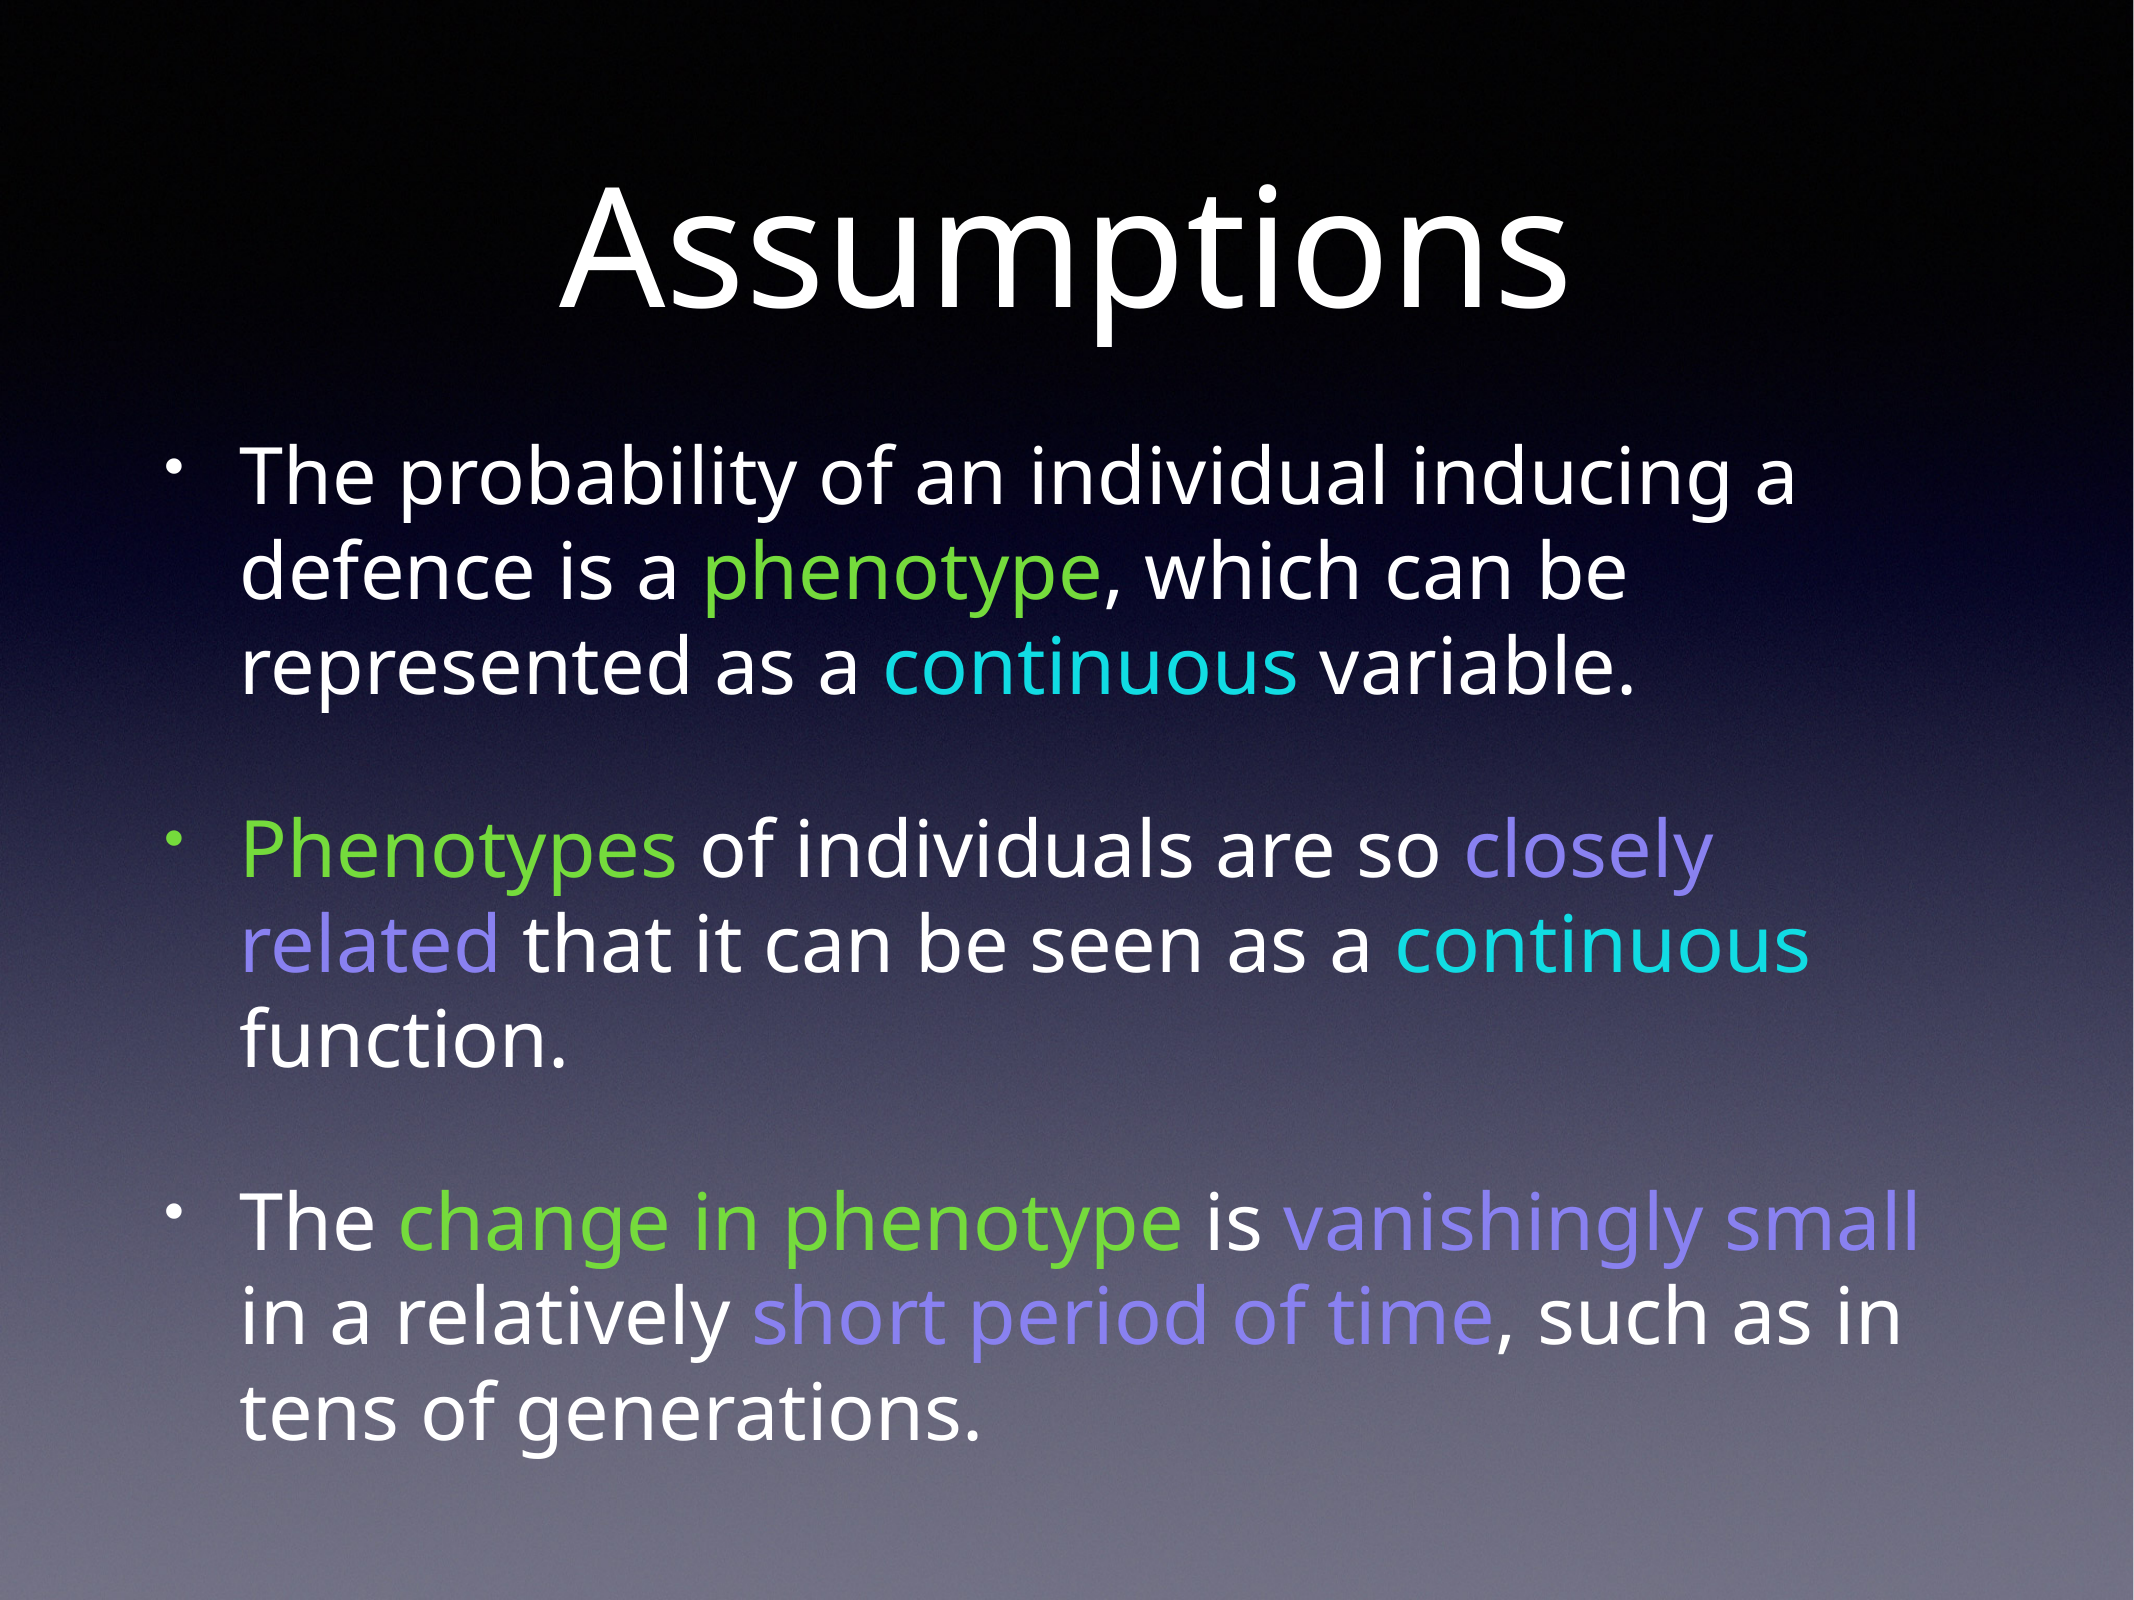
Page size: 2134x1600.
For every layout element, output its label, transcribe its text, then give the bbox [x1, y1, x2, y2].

picture [0, 0, 2134, 1600]
list The probability of an individual inducing a defence is a phenotype, which can be represented as a continuous variable. Phenotypes of individuals are so closely related that it can be seen as a continuous function. The change in phenotype is vanishingly small in a relatively short period of time, such as in tens of generations. [155, 424, 1978, 1457]
title Assumptions [155, 66, 1978, 416]
